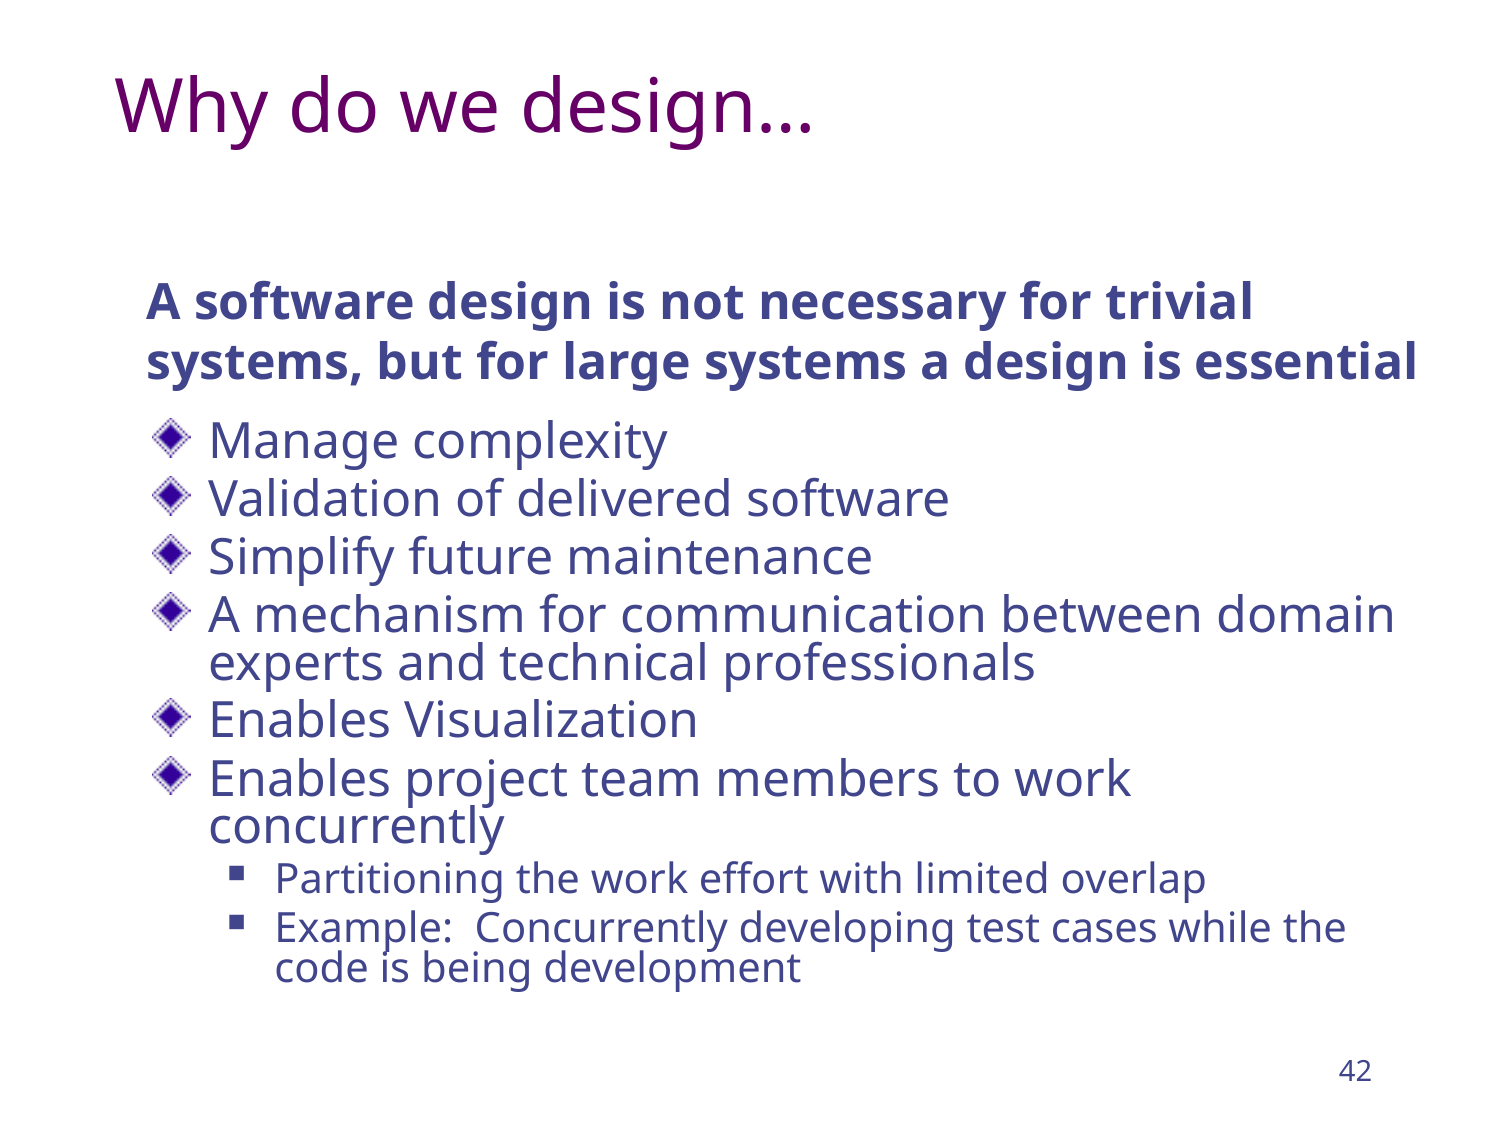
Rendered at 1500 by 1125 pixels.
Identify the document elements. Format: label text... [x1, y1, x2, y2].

title Why do we design… [99, 50, 1375, 238]
picture [152, 418, 191, 458]
slide_number 42 [1074, 1025, 1388, 1100]
text_box A software design is not necessary for trivial systems, but for large systems a design is essential [131, 262, 1434, 398]
picture [152, 592, 191, 631]
picture [152, 476, 191, 516]
list Manage complexity Validation of delivered software Simplify future maintenance A mechanism for communication between domain experts and technical professionals Enables Visualization Enables project team members to work concurrently Partitioning the work effort with limited overlap Example: Concurrently developing test cases while the code is being development [137, 412, 1413, 988]
picture [152, 756, 191, 795]
picture [152, 698, 191, 737]
picture [152, 534, 191, 574]
